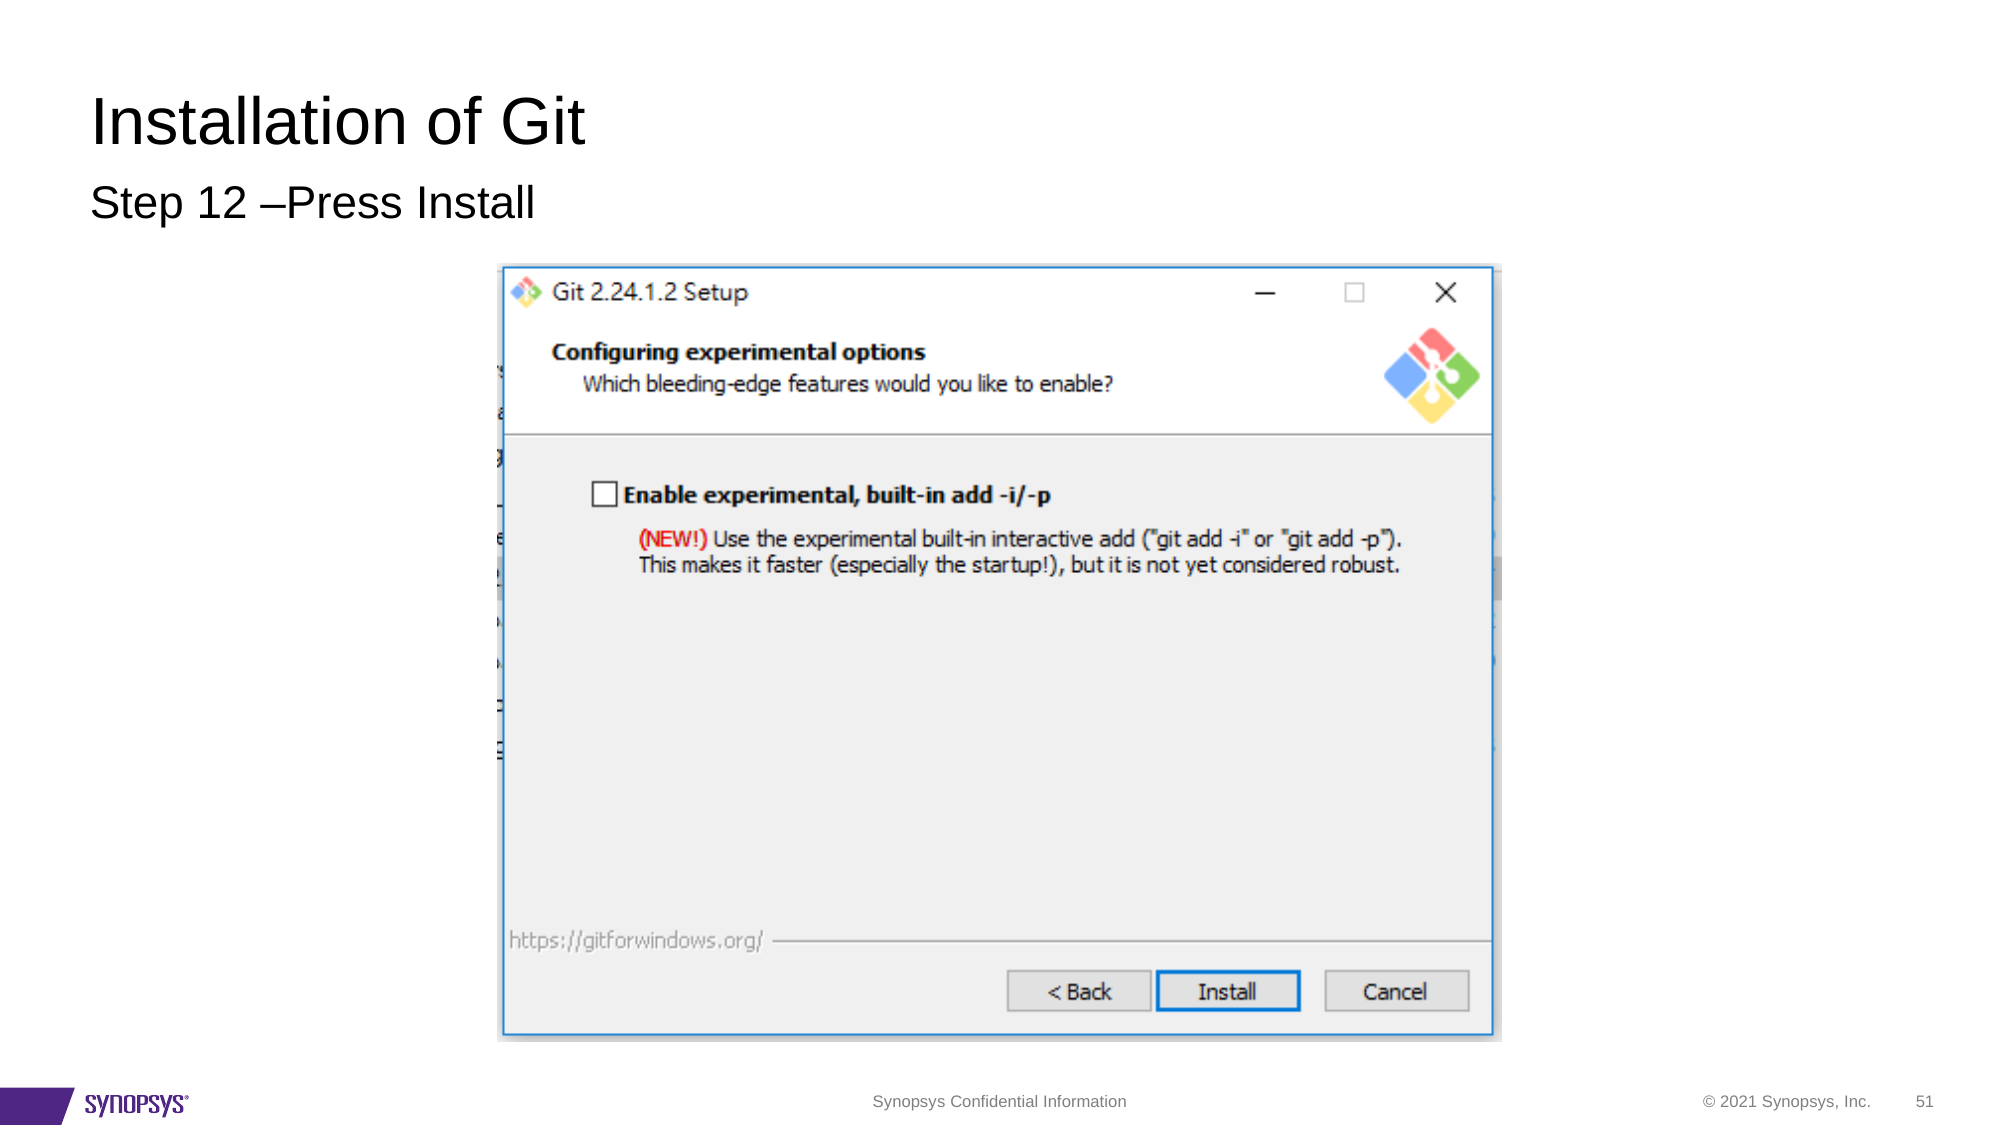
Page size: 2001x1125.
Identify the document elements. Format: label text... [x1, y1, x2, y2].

list Step 12 –Press Install [74, 164, 1925, 225]
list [497, 263, 1502, 1042]
title Installation of Git [75, 0, 1926, 165]
